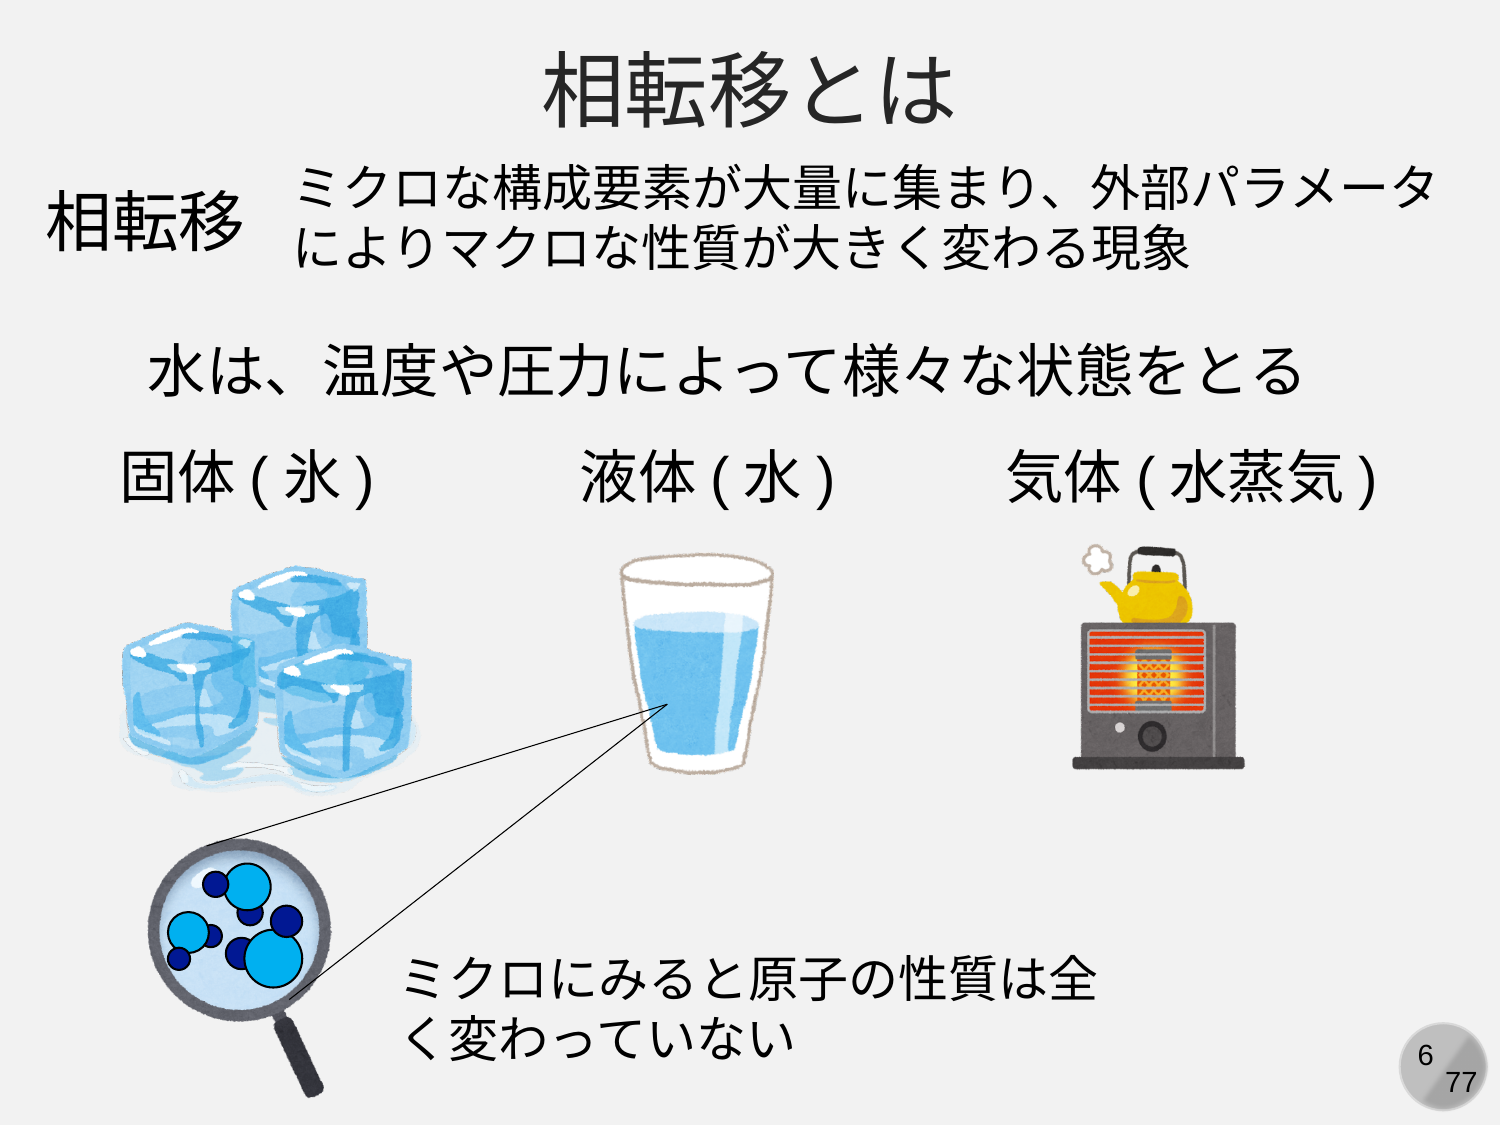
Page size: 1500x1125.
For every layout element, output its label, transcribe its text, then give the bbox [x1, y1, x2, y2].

text_box ミクロにみると原子の性質は全く変わっていない [383, 940, 1152, 1076]
text_box 液体(水) [565, 432, 851, 518]
picture [1057, 538, 1265, 776]
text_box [206, 704, 668, 846]
picture [112, 538, 426, 811]
list 相転移とは [0, 31, 1500, 155]
text_box 水は、温度や圧力によって様々な状態をとる [133, 326, 1324, 411]
text_box 固体(氷) [104, 432, 390, 518]
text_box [289, 846, 668, 1000]
text_box 相転移 [30, 172, 261, 268]
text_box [135, 828, 343, 1109]
picture [608, 538, 780, 787]
text_box 気体(水蒸気) [991, 432, 1393, 518]
text_box ミクロな構成要素が大量に集まり、外部パラメータによりマクロな性質が大きく変わる現象 [277, 148, 1483, 284]
